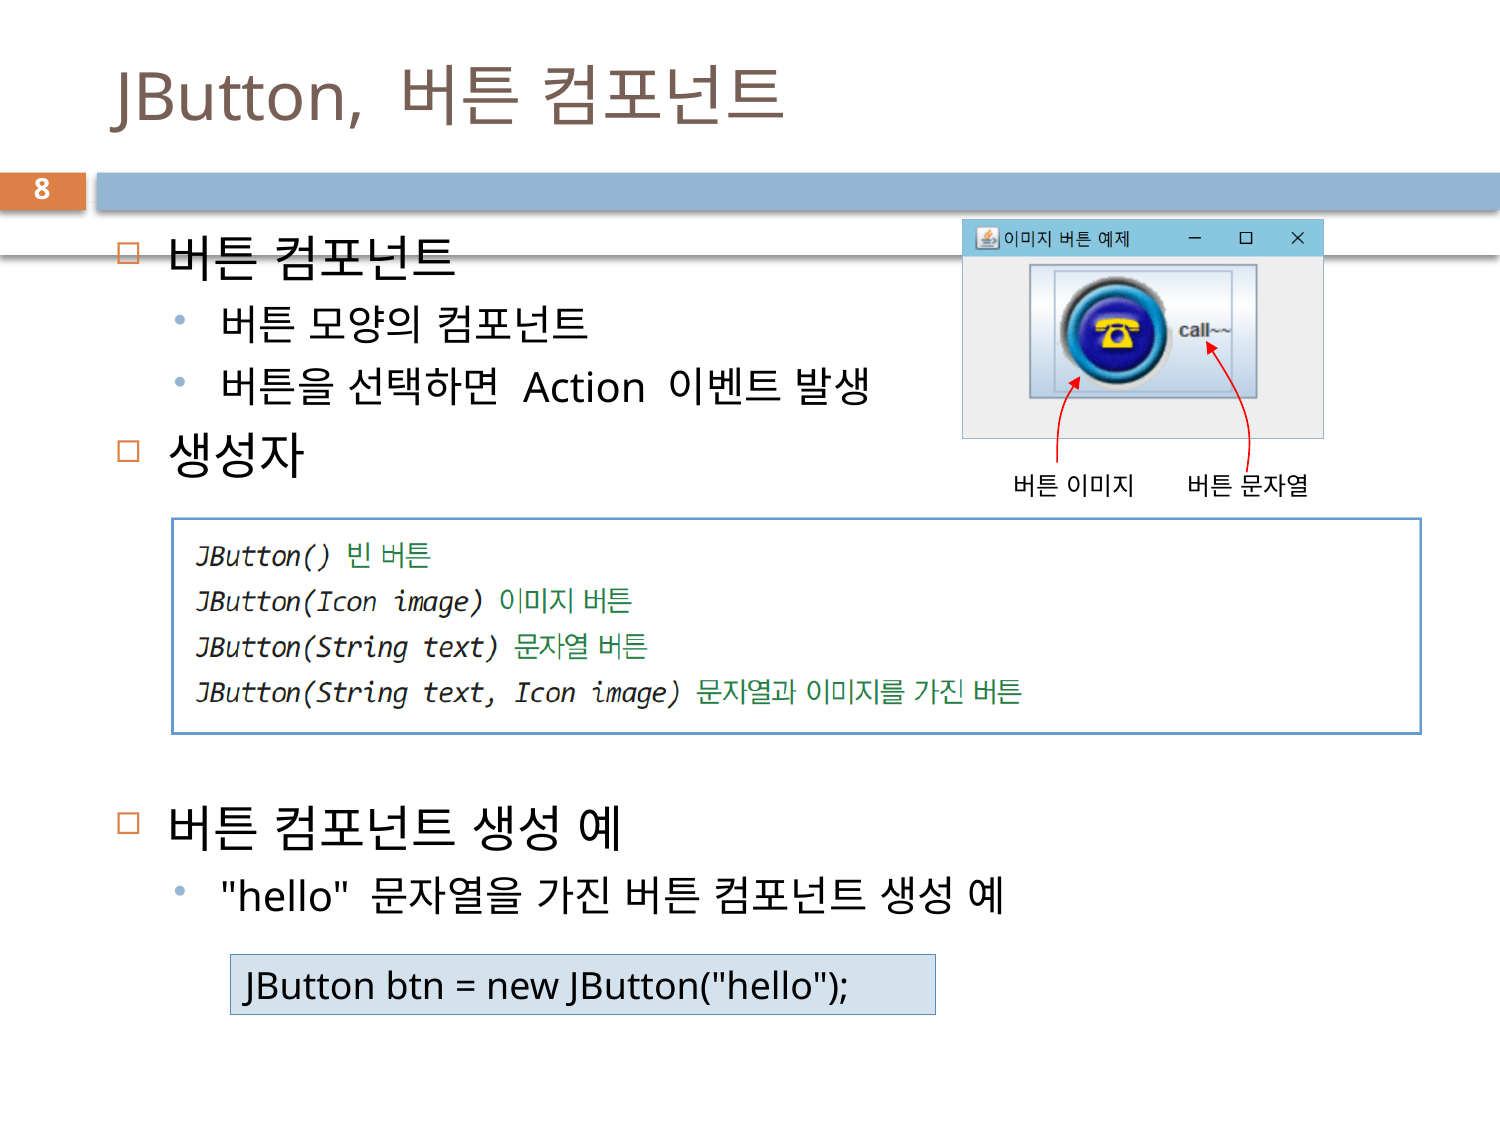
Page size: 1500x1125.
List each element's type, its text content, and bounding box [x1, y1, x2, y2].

title JButton, 버튼 컴포넌트 [100, 37, 1438, 149]
text_box JButton btn = new JButton("hello"); [230, 954, 936, 1015]
picture [159, 507, 1429, 752]
slide_number 8 [0, 170, 87, 211]
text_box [962, 219, 1333, 506]
list 버튼 컴포넌트 버튼 모양의 컴포넌트 버튼을 선택하면 Action 이벤트 발생 생성자 버튼 컴포넌트 생성 예 "hello" 문자열을 가진 버튼 컴포넌트 생성 예 [100, 219, 1438, 965]
